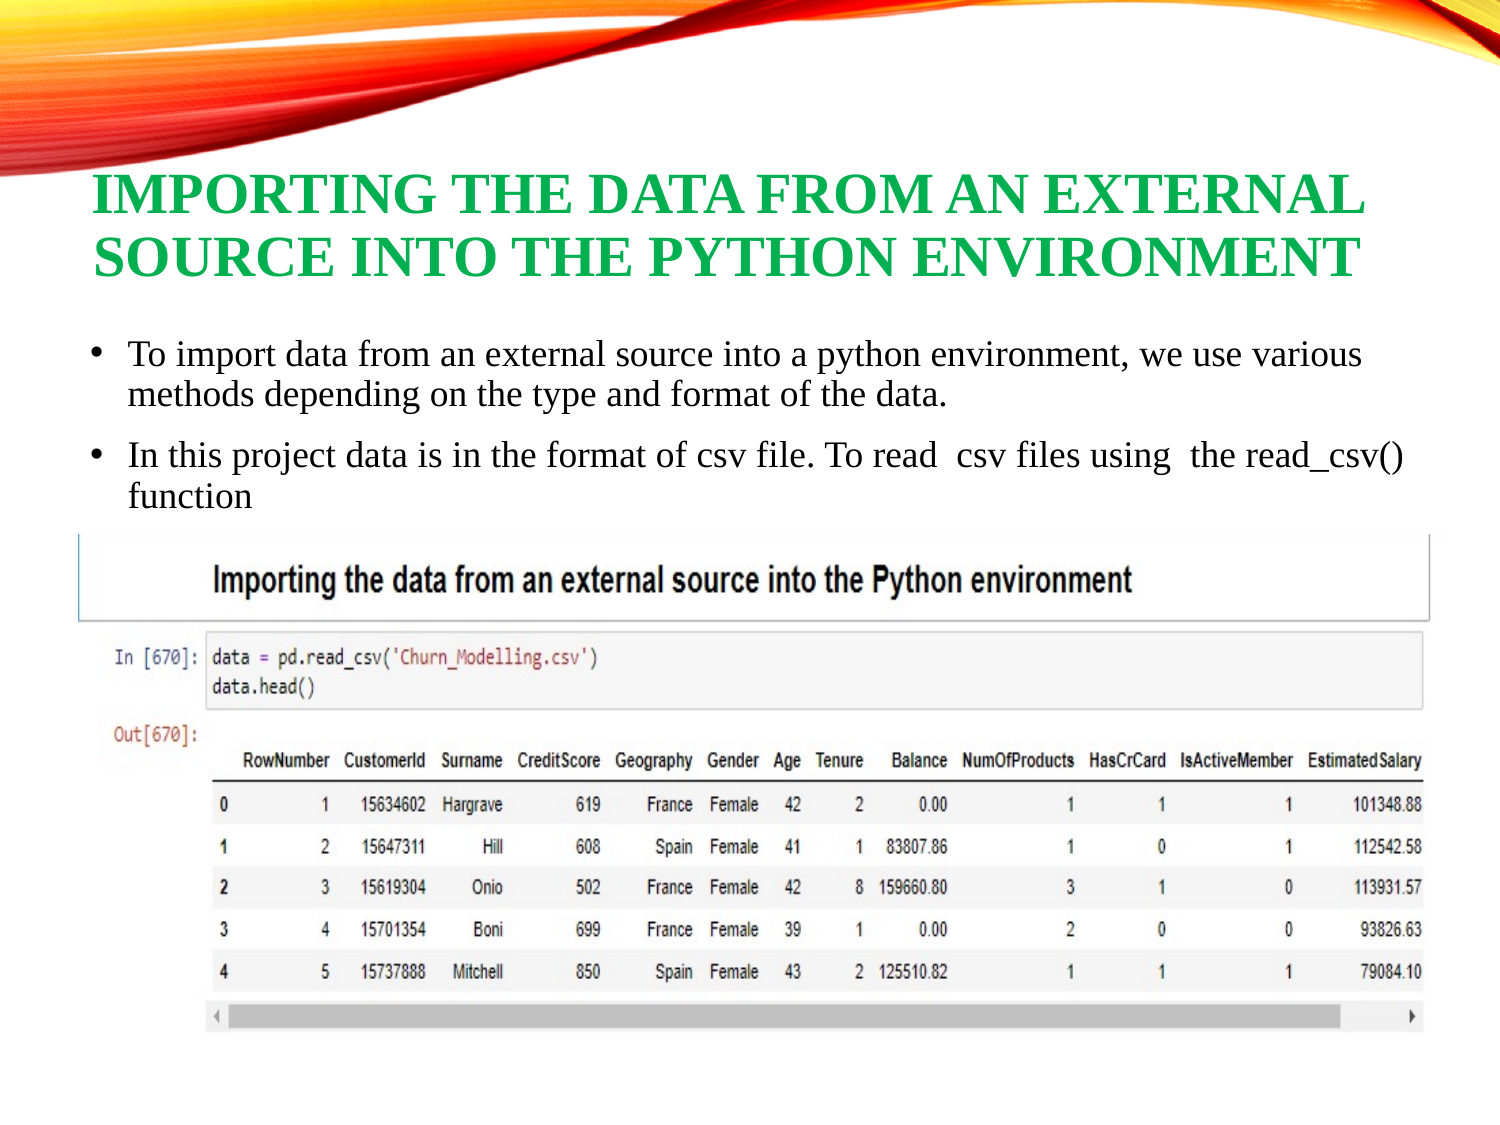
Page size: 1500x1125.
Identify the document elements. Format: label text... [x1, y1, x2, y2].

list To import data from an external source into a python environment, we use various methods depending on the type and format of the data. In this project data is in the format of csv file. To read csv files using the read_csv() function [75, 326, 1425, 587]
title Importing the data from an external source into the Python environment [52, 101, 1403, 350]
picture [0, 0, 1500, 178]
picture [78, 534, 1448, 1048]
